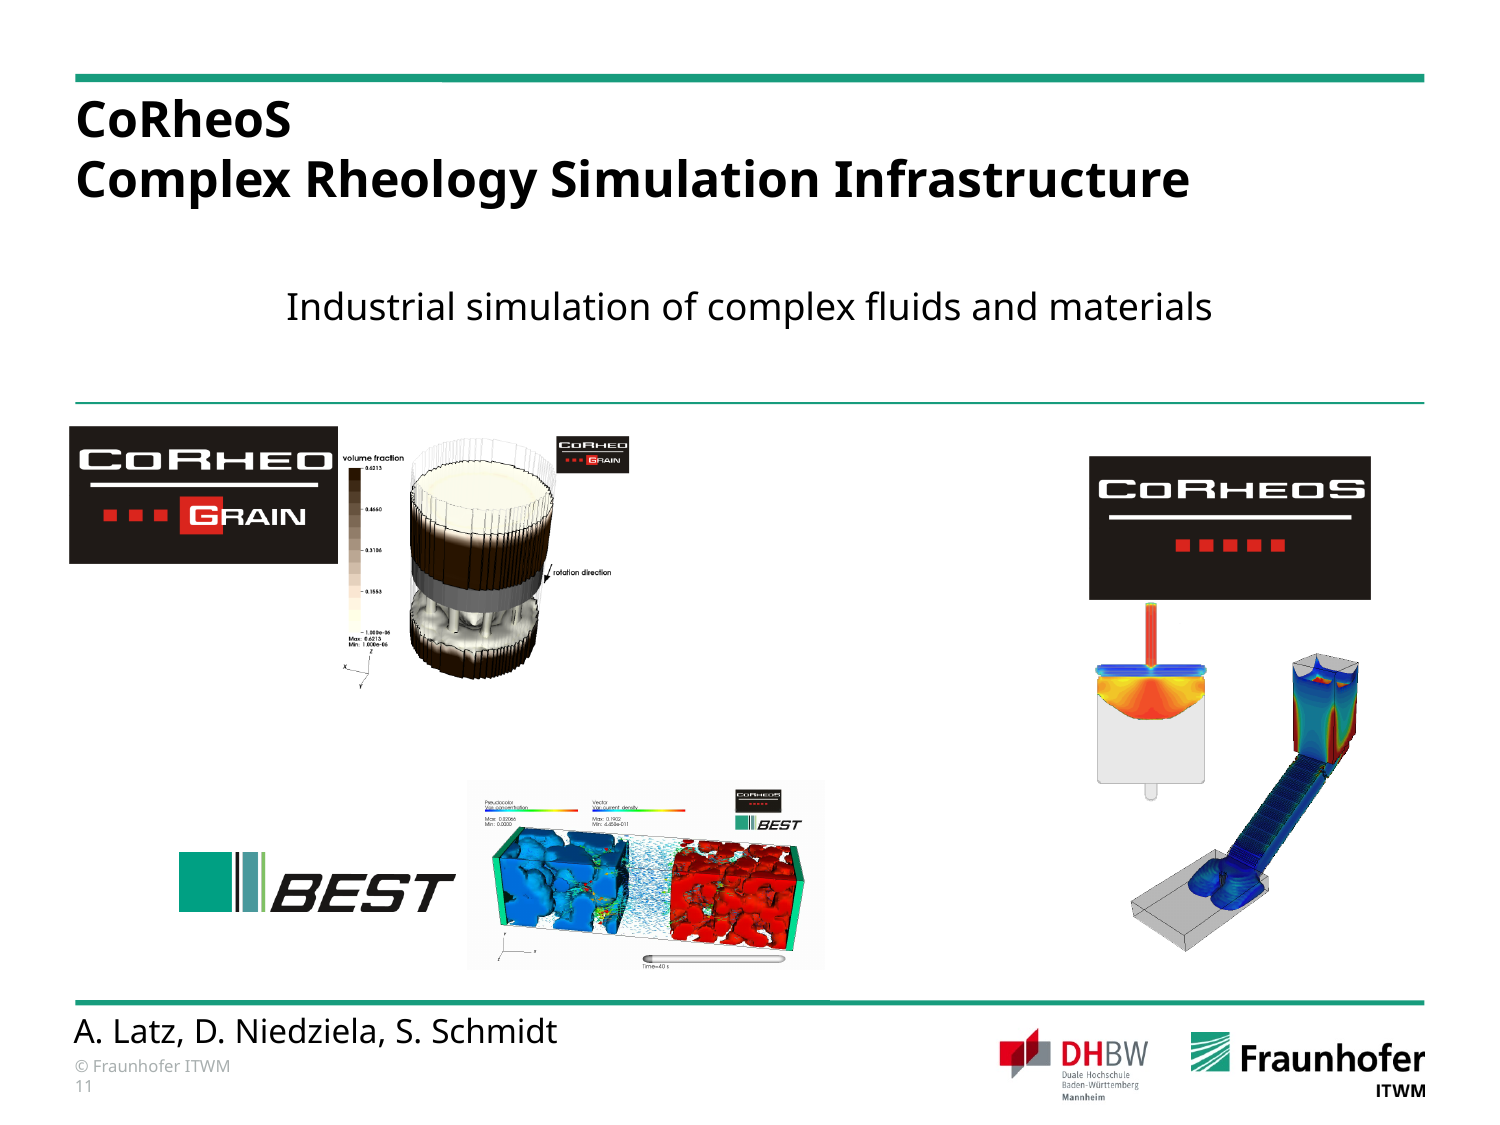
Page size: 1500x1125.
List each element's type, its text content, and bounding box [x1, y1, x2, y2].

picture [974, 1051, 1172, 1118]
picture [1191, 1032, 1425, 1097]
picture [69, 425, 637, 701]
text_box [466, 779, 826, 971]
subtitle Industrial simulation of complex fluids and materials [75, 287, 1425, 329]
picture [1065, 456, 1440, 976]
picture [179, 852, 456, 912]
title CoRheoS Complex Rheology Simulation Infrastructure [75, 87, 1471, 250]
text_box A. Latz, D. Niedziela, S. Schmidt [73, 1014, 1423, 1051]
